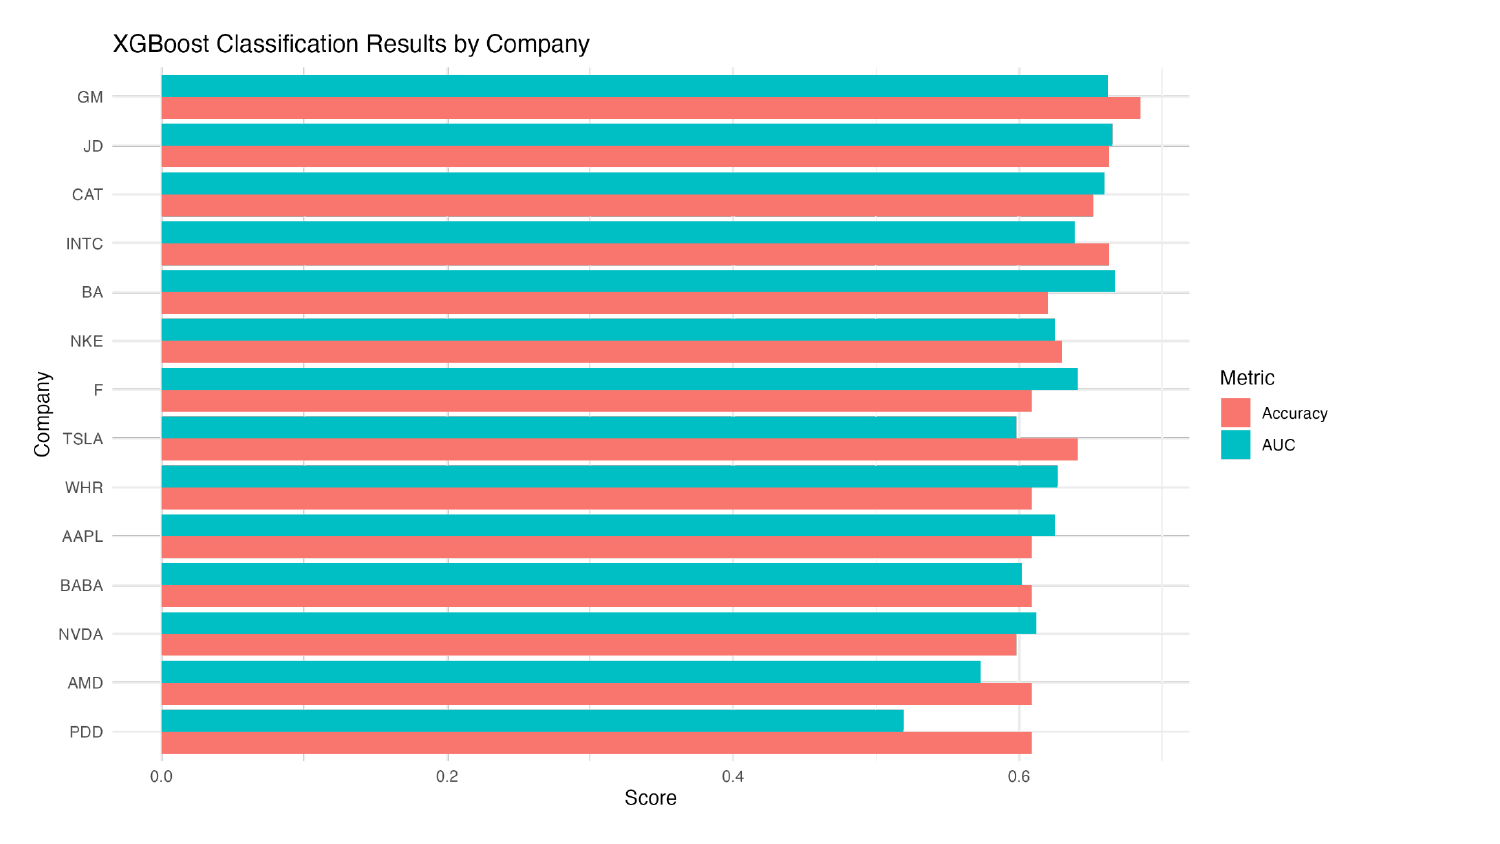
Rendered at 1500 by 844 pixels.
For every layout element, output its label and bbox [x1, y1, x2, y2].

picture [24, 24, 1348, 819]
